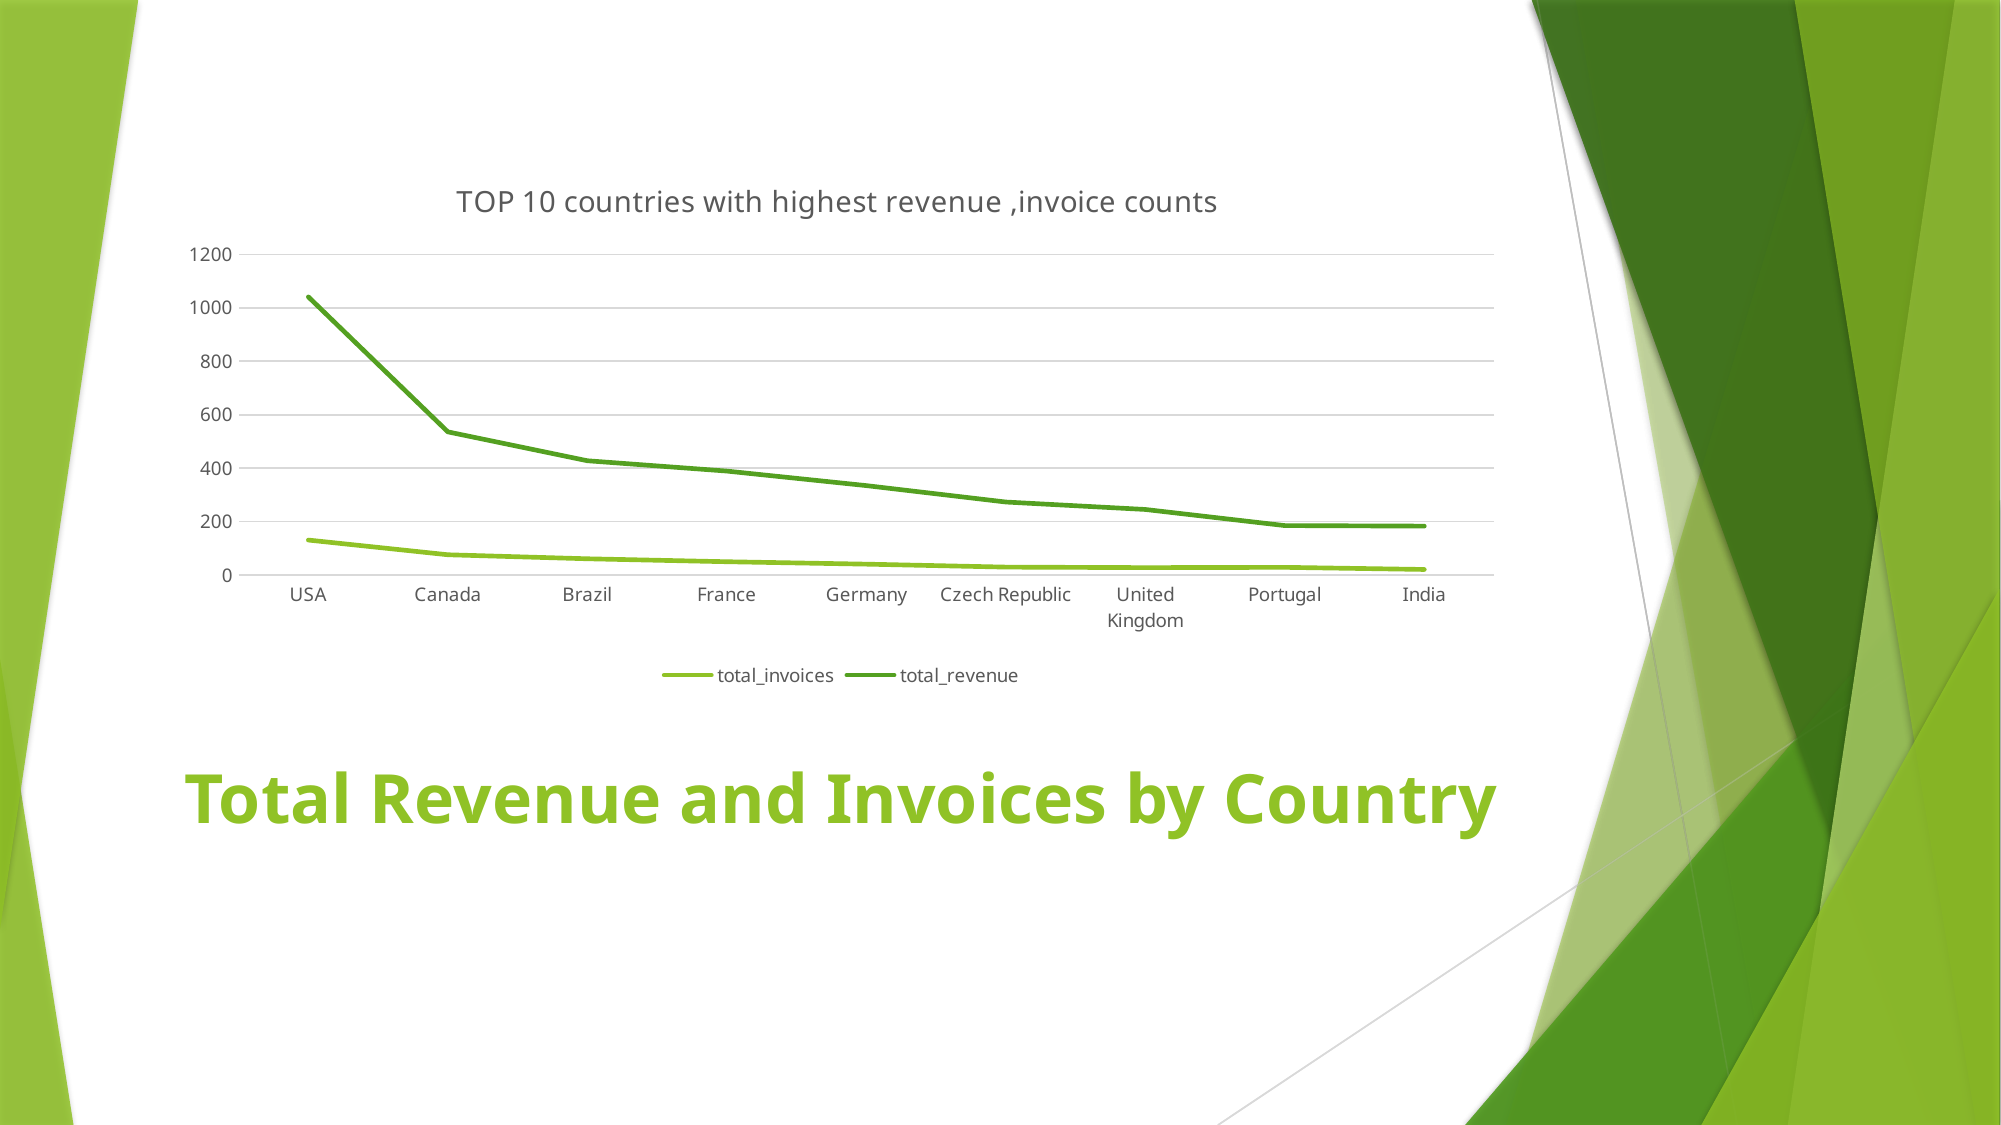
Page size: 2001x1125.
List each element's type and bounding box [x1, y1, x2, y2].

chart [161, 152, 1522, 695]
text_box [0, 0, 2000, 1125]
